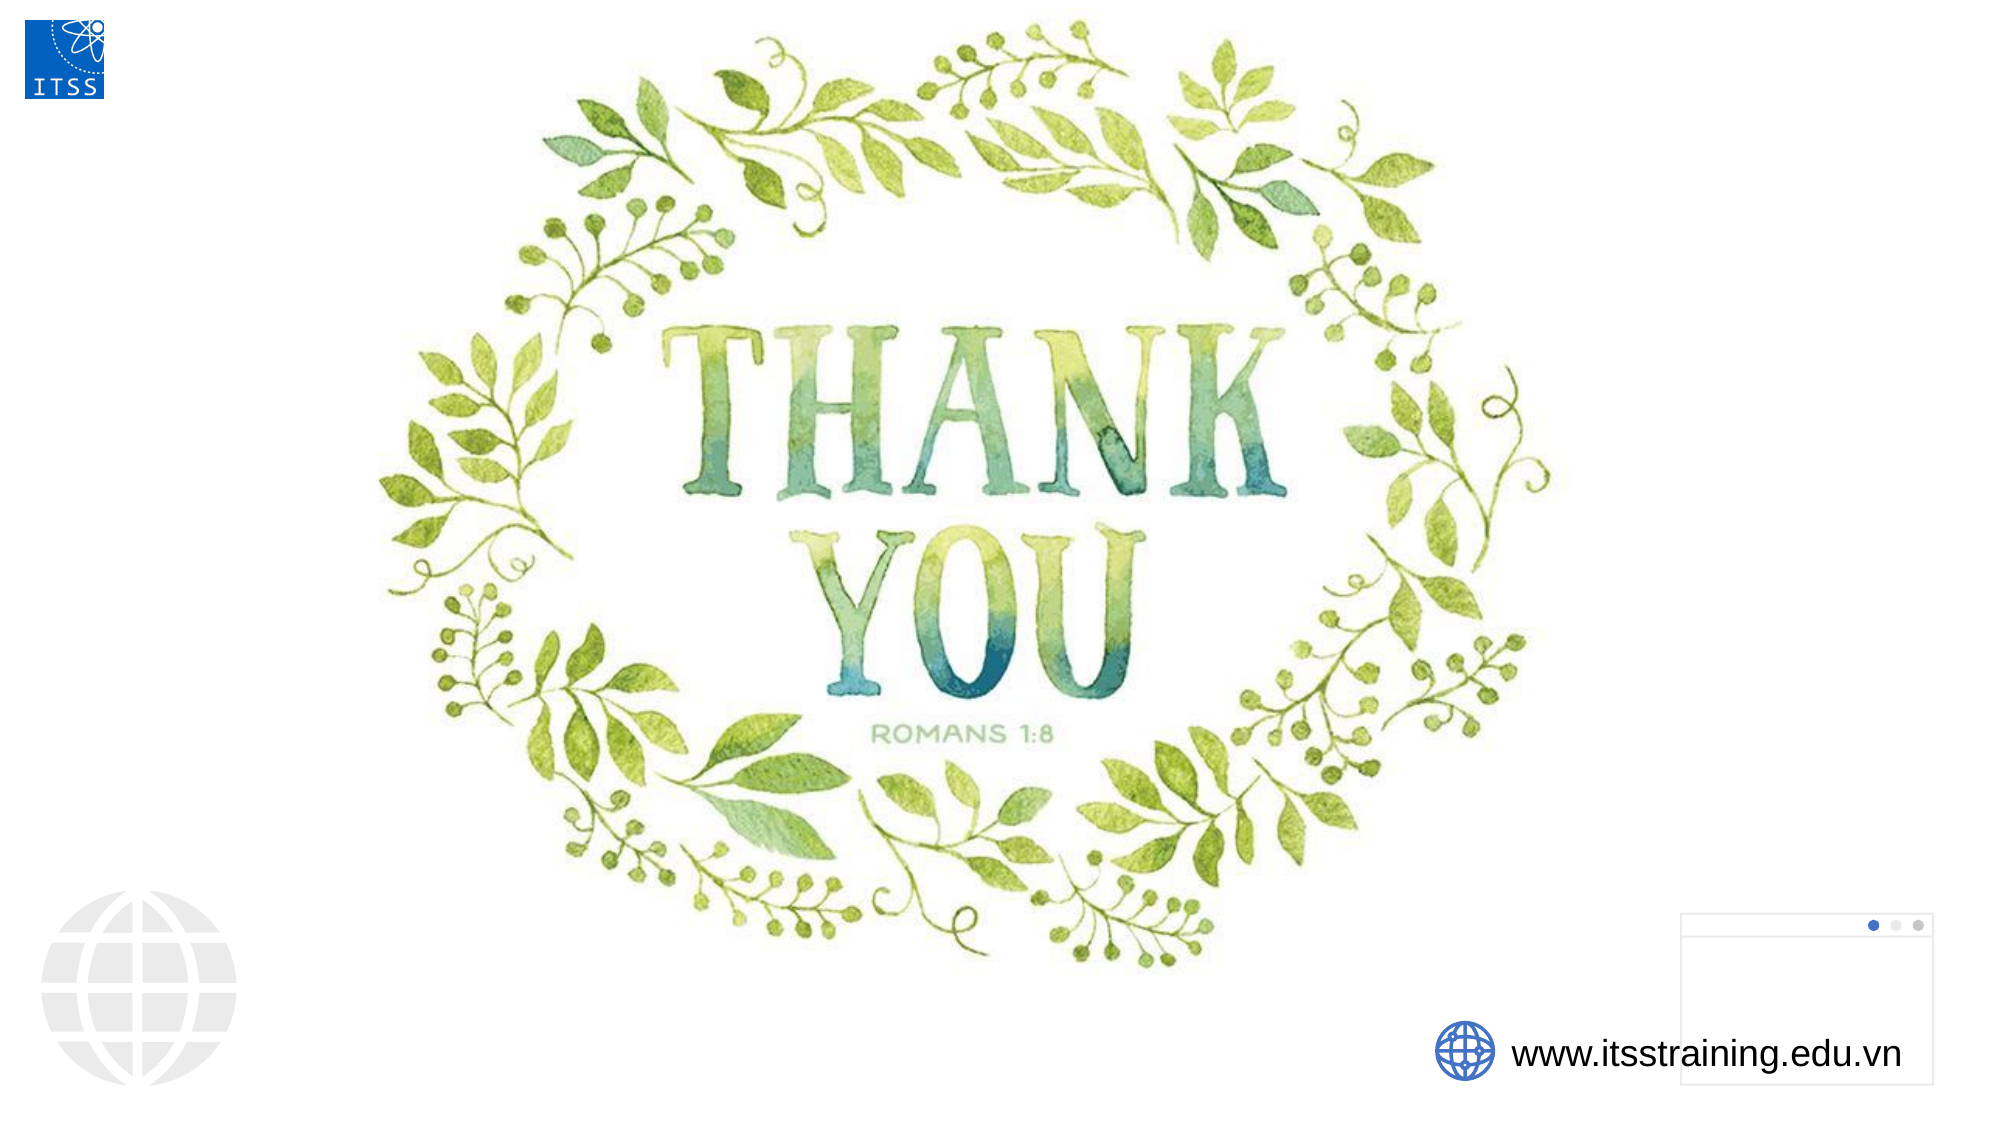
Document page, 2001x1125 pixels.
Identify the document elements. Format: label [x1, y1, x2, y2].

text_box [1434, 1020, 1925, 1082]
picture [25, 20, 104, 99]
picture [322, 7, 1615, 980]
